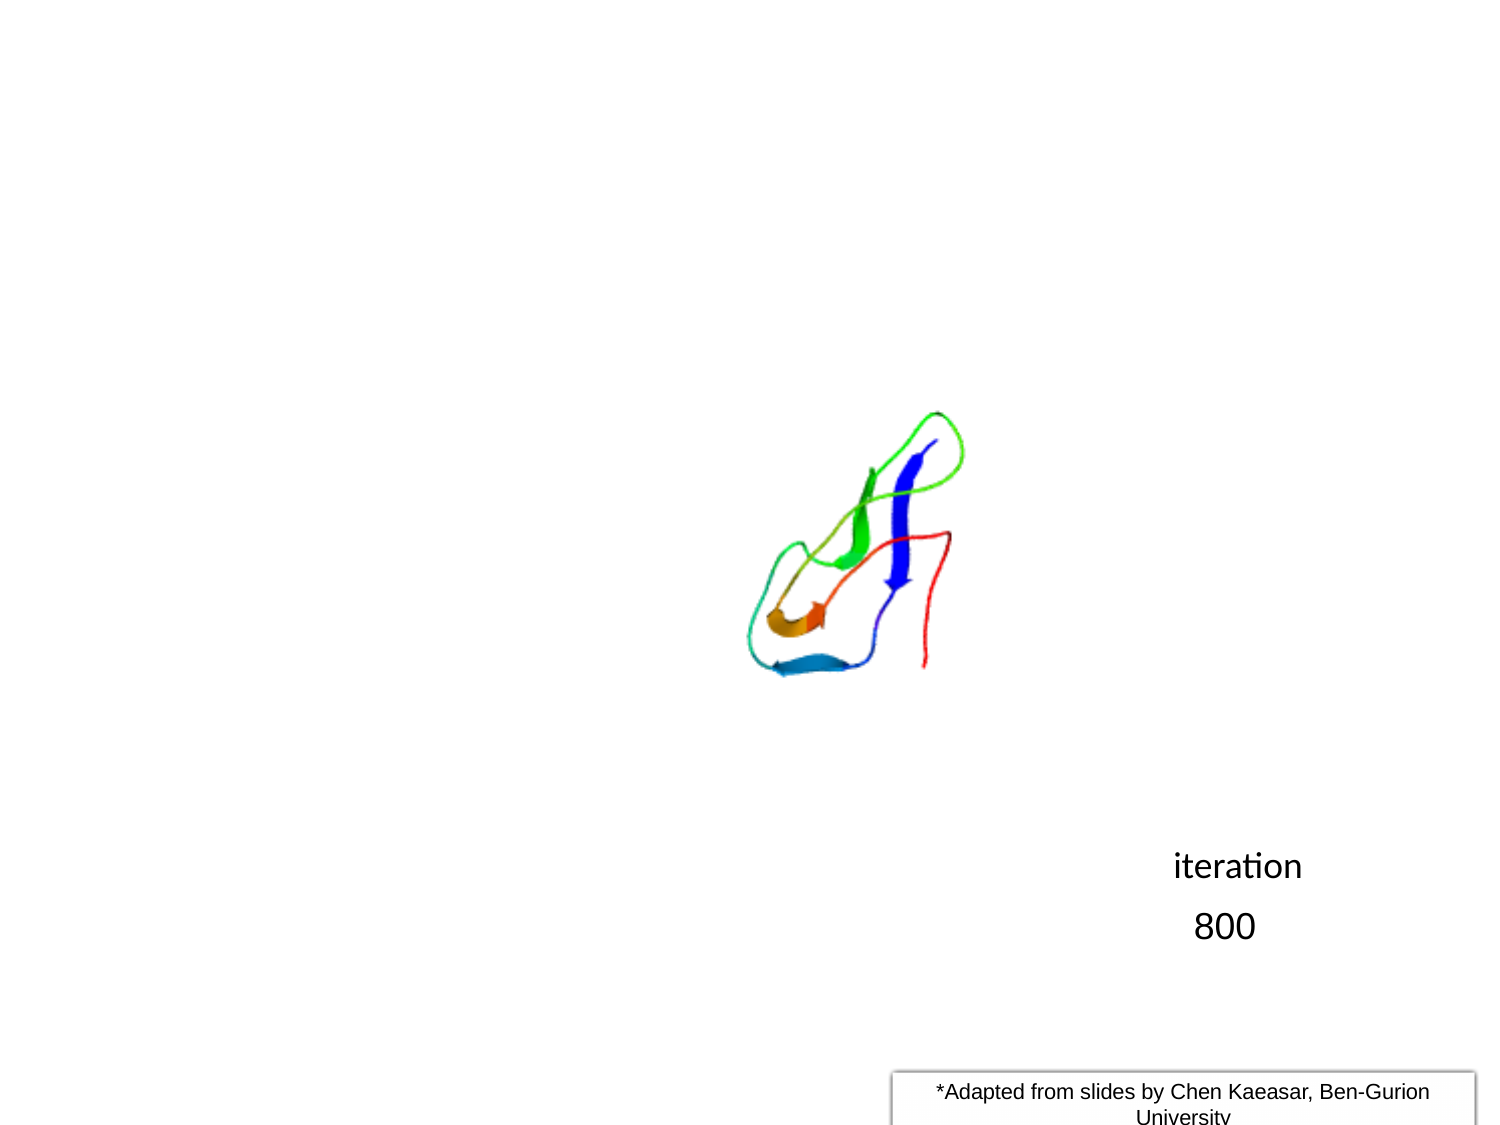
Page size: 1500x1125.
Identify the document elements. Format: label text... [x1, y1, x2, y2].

text_box iteration [1158, 834, 1318, 894]
text_box *Adapted from slides by Chen Kaeasar, Ben-Gurion University [896, 1077, 1471, 1125]
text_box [738, 402, 974, 686]
text_box 800 [1178, 894, 1271, 954]
